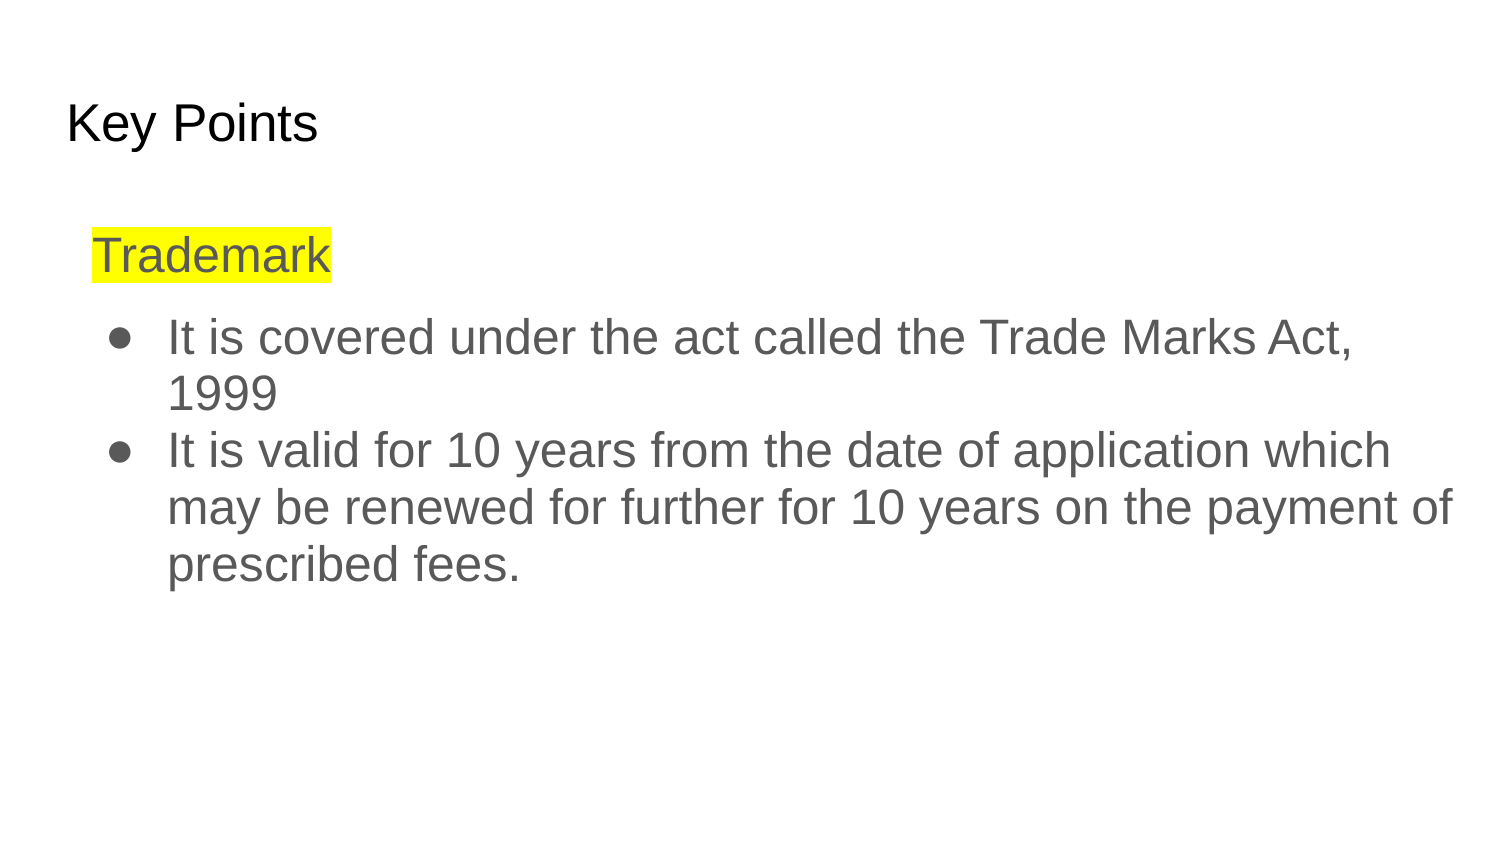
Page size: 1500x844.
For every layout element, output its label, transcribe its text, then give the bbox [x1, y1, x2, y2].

title Key Points [51, 72, 1449, 167]
list Trademark It is covered under the act called the Trade Marks Act, 1999 It is valid for 10 years from the date of application which may be renewed for further for 10 years on the payment of prescribed fees. [77, 212, 1475, 773]
